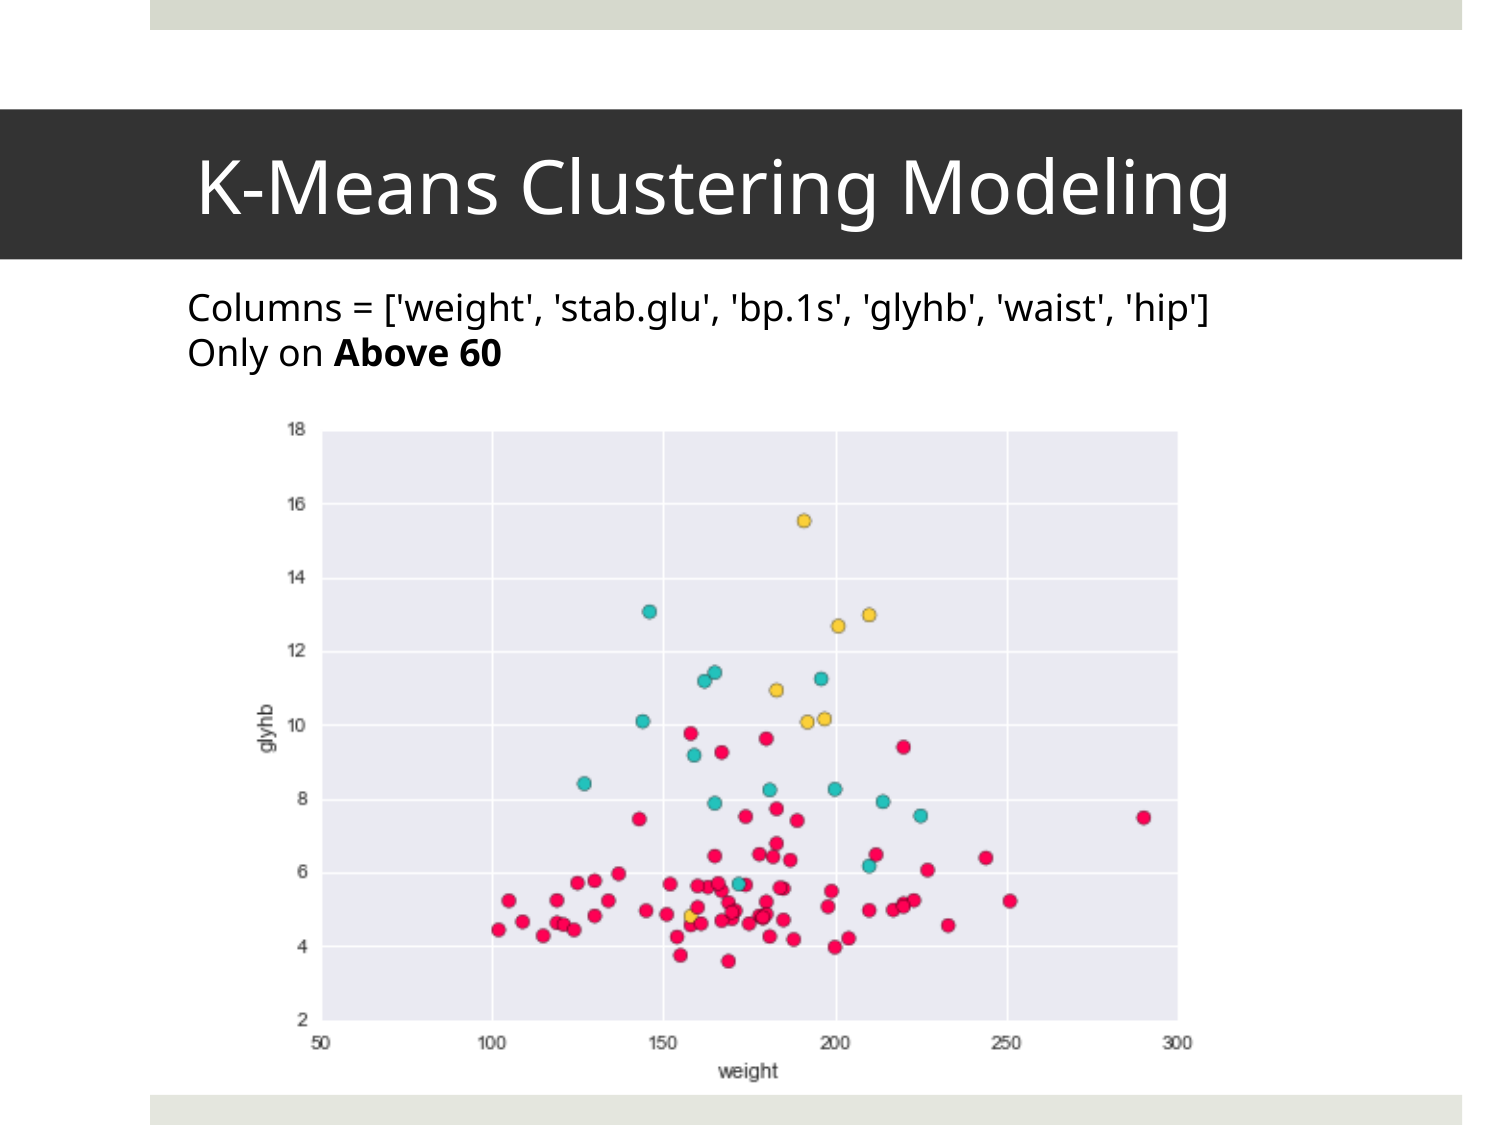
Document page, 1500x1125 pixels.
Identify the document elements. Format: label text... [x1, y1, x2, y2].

title K-Means Clustering Modeling [0, 109, 1463, 260]
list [207, 409, 1252, 1095]
text_box Columns = ['weight', 'stab.glu', 'bp.1s', 'glyhb', 'waist', 'hip'] Only on Above 60 [172, 276, 1226, 382]
